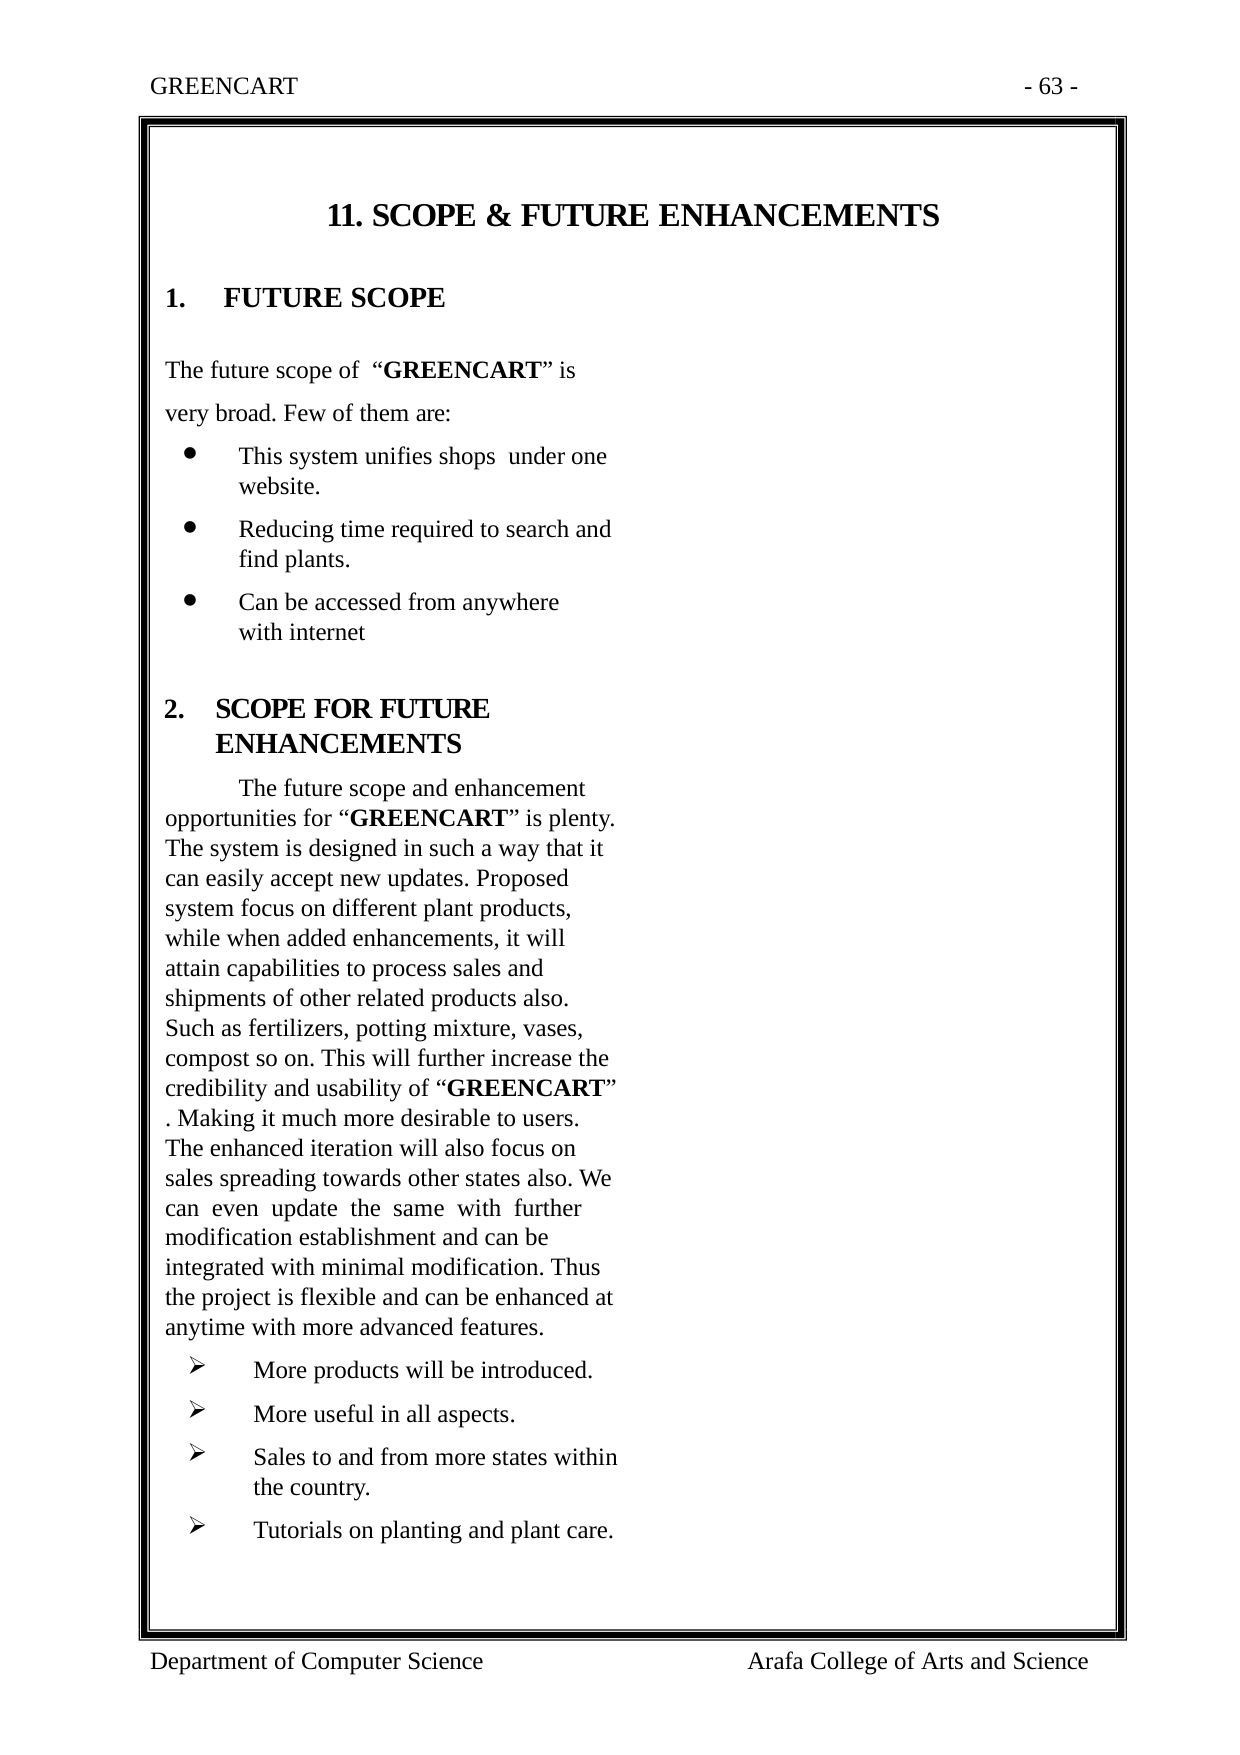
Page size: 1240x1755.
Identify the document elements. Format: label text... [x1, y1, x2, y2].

slide_number Department of Computer Science [147, 1645, 488, 1755]
text_box GREENCART [147, 67, 416, 99]
footer Arafa College of Arts and Science [745, 1645, 1093, 1755]
text_box [138, 115, 1127, 1641]
text_box 11. SCOPE & FUTURE ENHANCEMENTS FUTURE SCOPE The future scope of “GREENCART” is very broad. Few of them are: This system unifies shops under one website. Reducing time required to search and find plants. Can be accessed from anywhere with internet SCOPE FOR FUTURE ENHANCEMENTS The future scope and enhancement opportunities for “GREENCART” is plenty. The system is designed in such a way that it can easily accept new updates. Proposed system focus on different plant products, while when added enhancements, it will attain capabilities to process sales and shipments of other related products also. Such as fertilizers, potting mixture, vases, compost so on. This will further increase the credibility and usability of “GREENCART” . Making it much more desirable to users. The enhanced iteration will also focus on sales spreading towards other states also. We can even update the same with further modification establishment and can be integrated with minimal modification. Thus the project is flexible and can be enhanced at anytime with more advanced features. More products will be introduced. More useful in all aspects. Sales to and from more states within the country. Tutorials on planting and plant care. [162, 191, 1094, 1544]
text_box - 63 - [1022, 67, 1093, 99]
